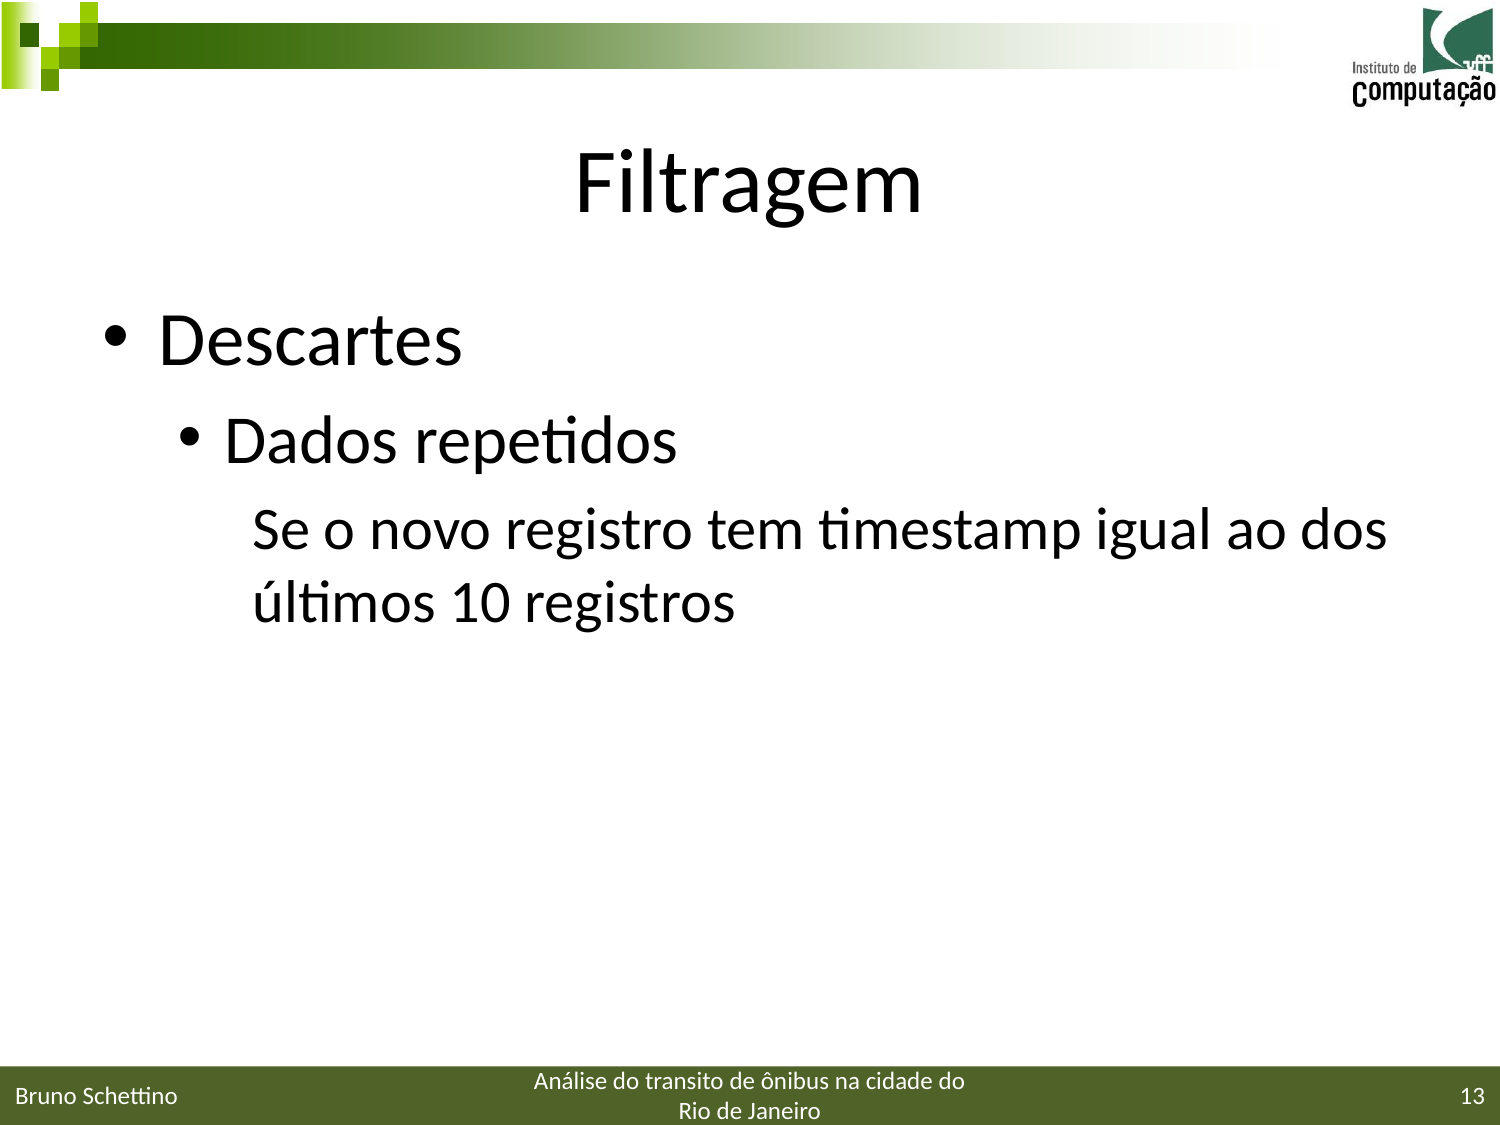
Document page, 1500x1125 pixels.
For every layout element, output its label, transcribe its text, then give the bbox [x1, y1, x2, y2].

slide_number 13 [1149, 1065, 1500, 1125]
title Filtragem [75, 82, 1425, 270]
list Descartes Dados repetidos Se o novo registro tem timestamp igual ao dos últimos 10 registros [87, 281, 1477, 1055]
slide_number Bruno Schettino [0, 1065, 350, 1125]
footer Análise do transito de ônibus na cidade do Rio de Janeiro [512, 1065, 988, 1125]
